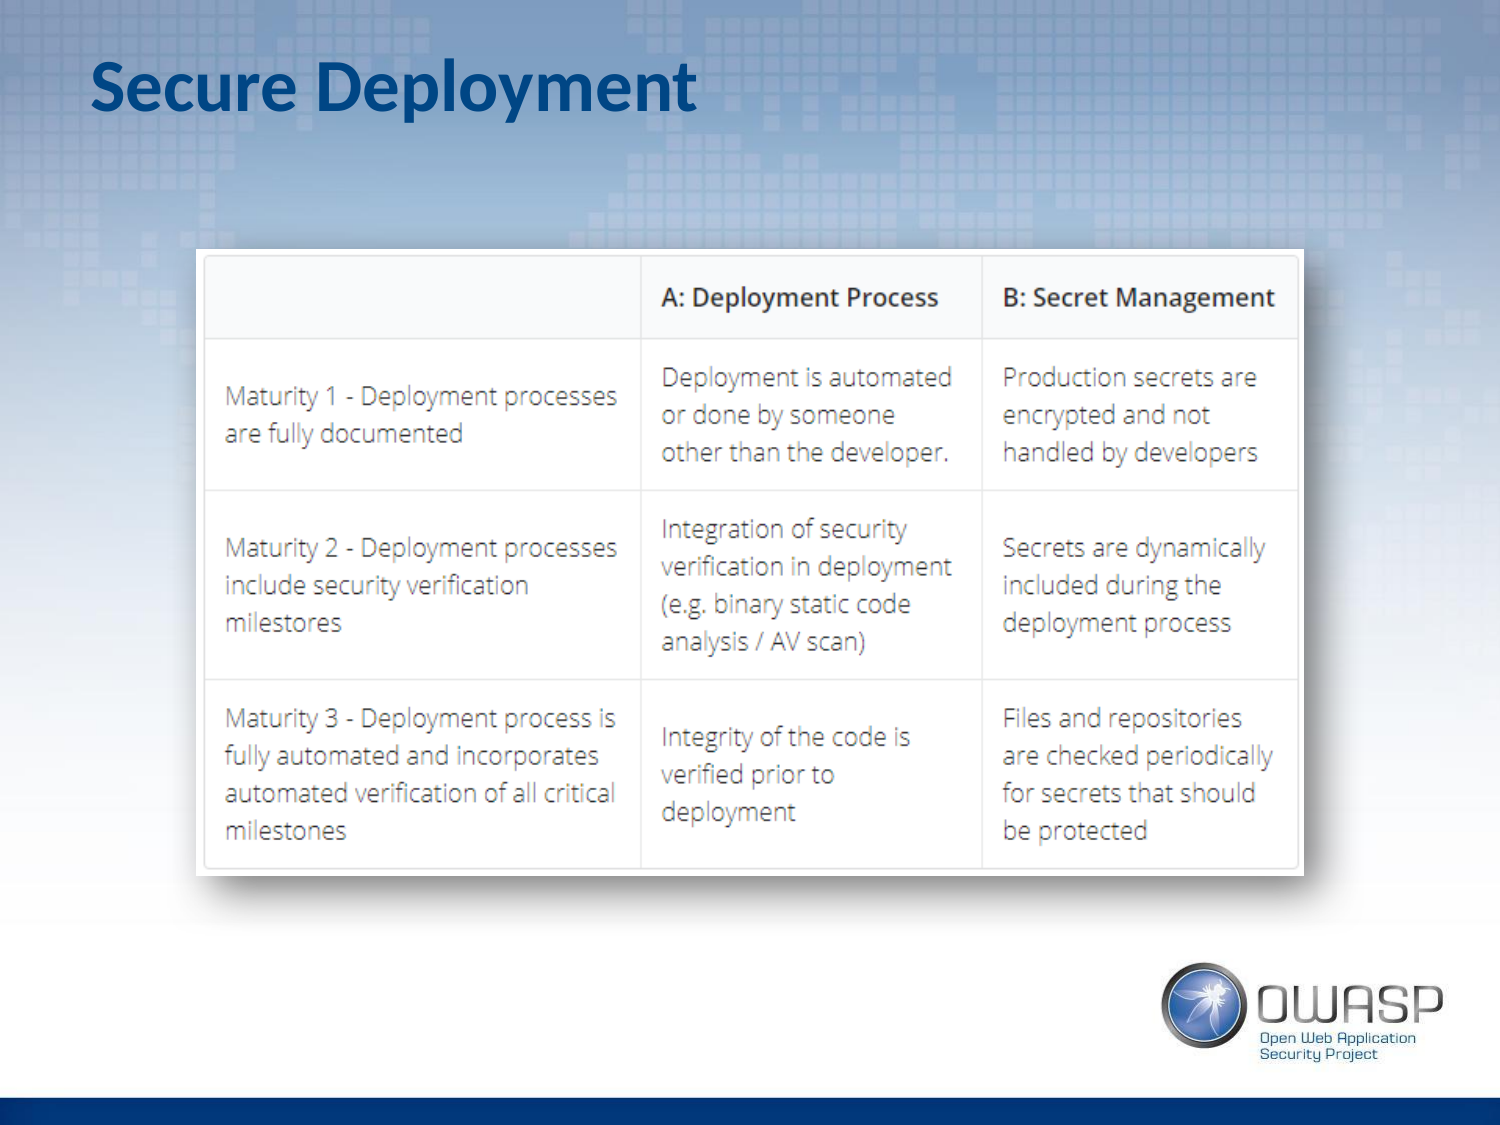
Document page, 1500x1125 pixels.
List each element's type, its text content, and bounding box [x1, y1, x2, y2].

title Secure Deployment [75, 45, 1425, 119]
picture [0, 0, 1500, 1125]
